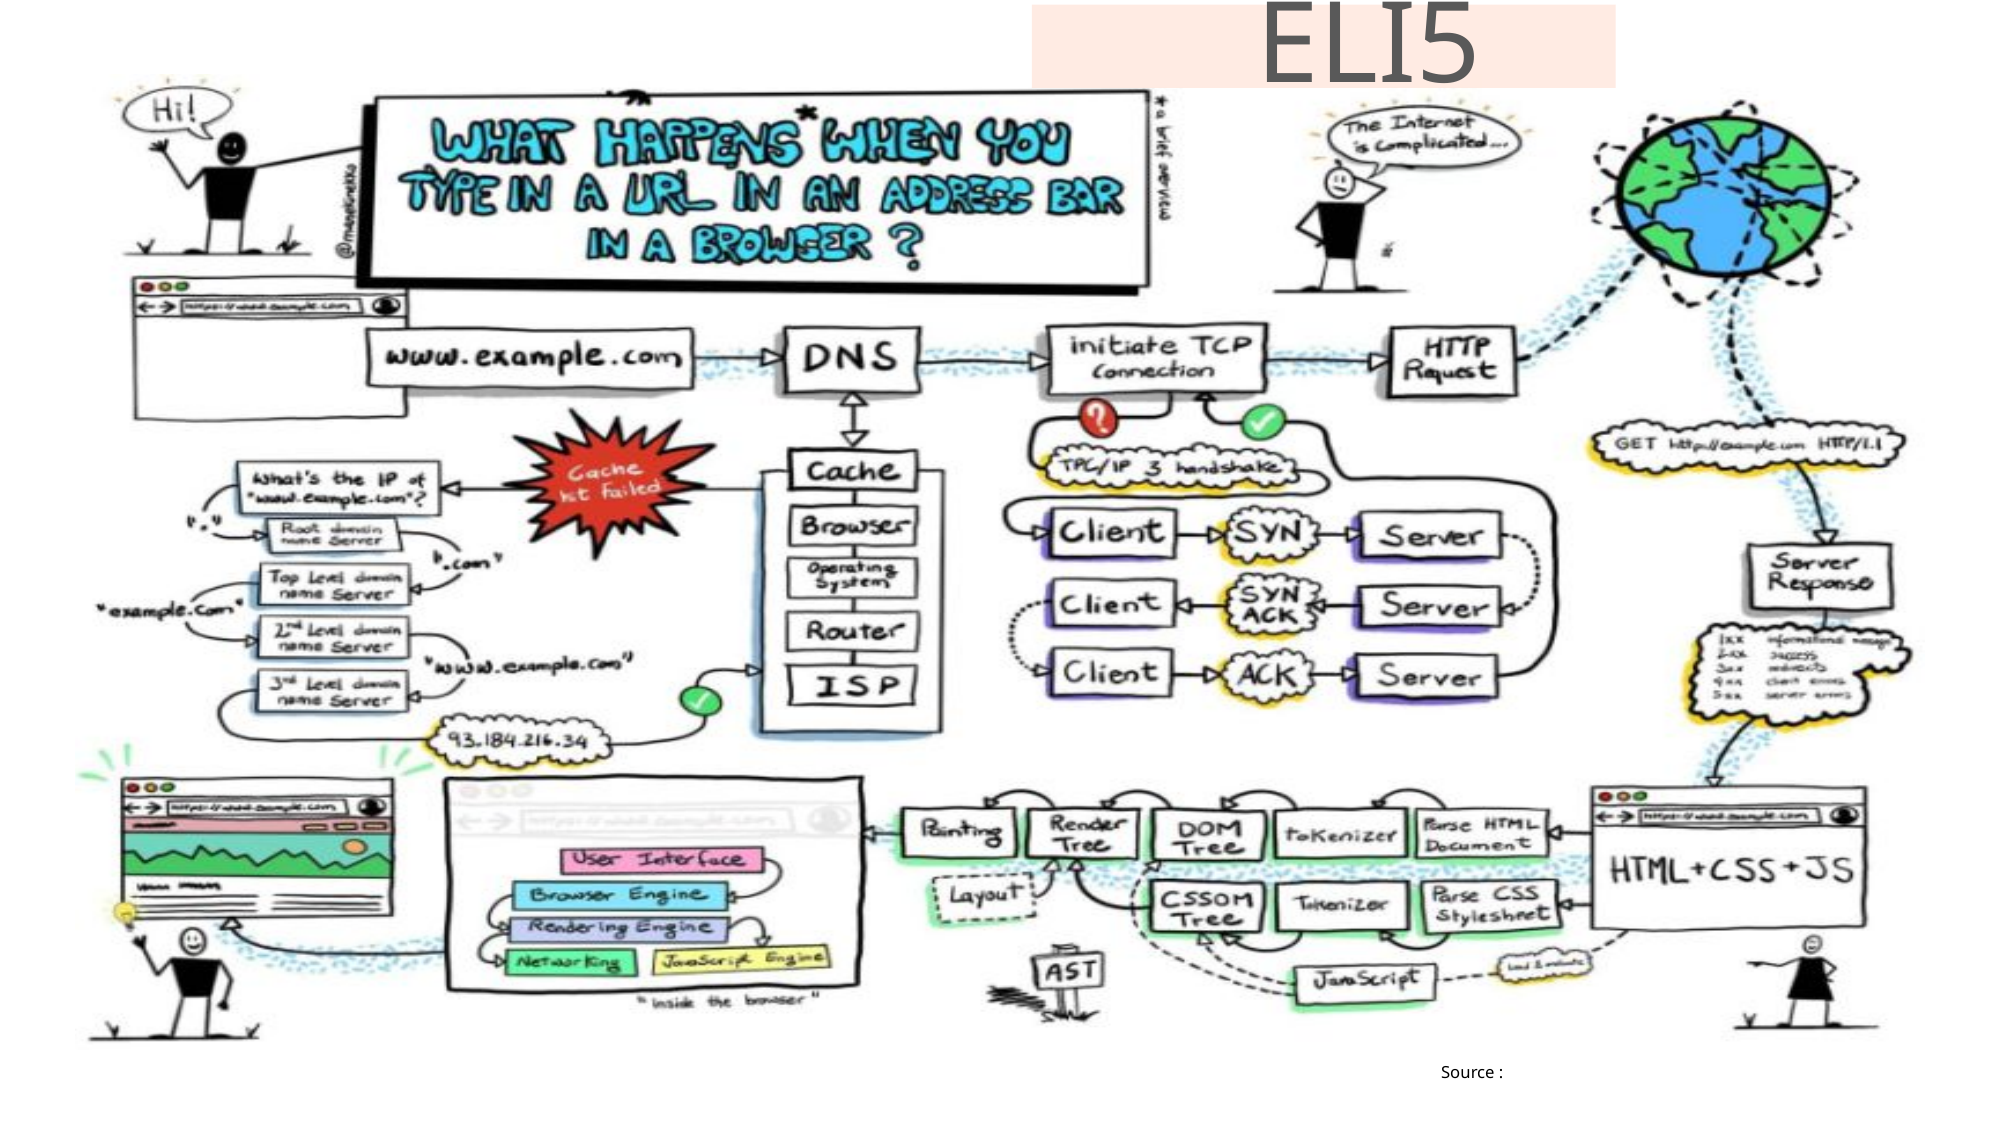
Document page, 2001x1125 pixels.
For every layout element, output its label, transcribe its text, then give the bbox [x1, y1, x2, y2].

title ELI5 [1031, 4, 1616, 74]
text_box Source : [1426, 1054, 1863, 1090]
picture [75, 74, 1925, 1050]
